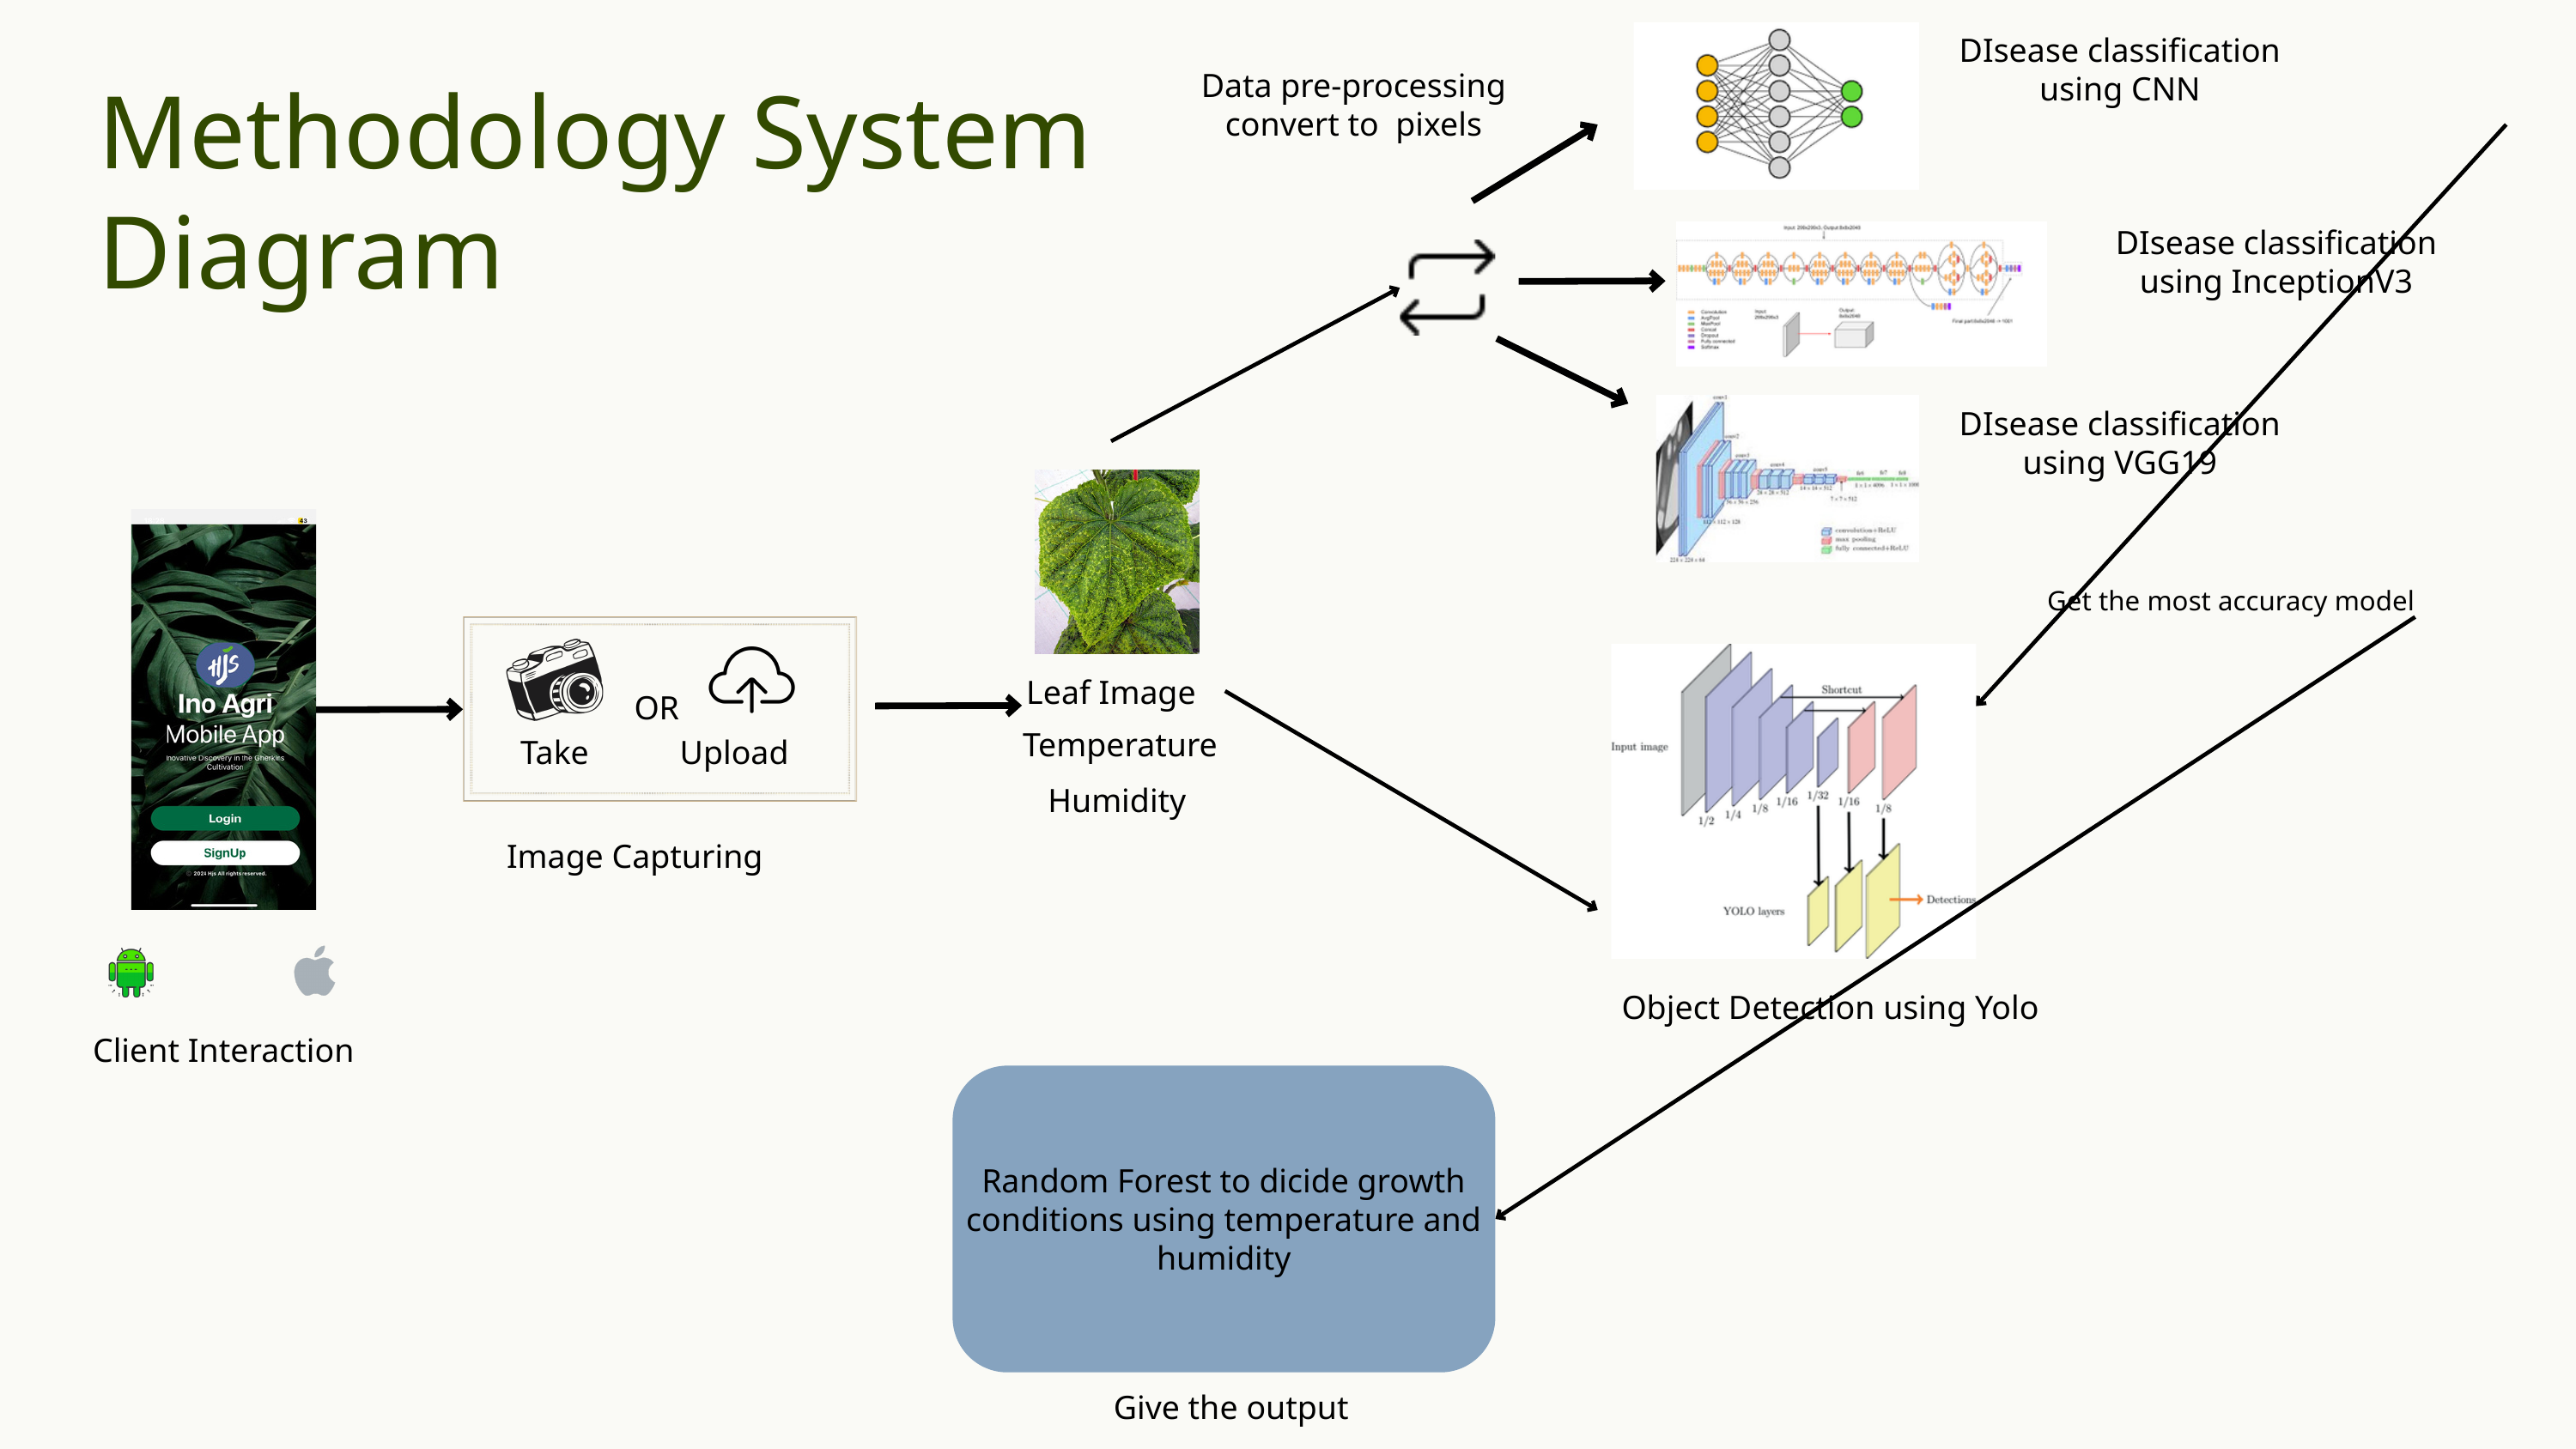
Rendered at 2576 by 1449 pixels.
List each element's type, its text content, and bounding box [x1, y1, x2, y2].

text_box Take [459, 731, 639, 771]
text_box DIsease classification using CNN [1935, 29, 2305, 107]
text_box [1472, 124, 1598, 202]
text_box [108, 948, 154, 997]
text_box [1633, 22, 1920, 190]
text_box Upload [639, 731, 830, 771]
text_box Get the most accuracy model [2046, 583, 2415, 616]
text_box Image Capturing [486, 835, 793, 875]
text_box [291, 943, 341, 1001]
text_box Temperature [1005, 724, 1235, 763]
text_box [1676, 221, 2047, 367]
text_box [463, 616, 858, 802]
text_box [131, 509, 317, 911]
text_box Humidity [1003, 780, 1231, 820]
text_box [1110, 286, 1400, 442]
text_box Data pre-processing convert to pixels [1170, 65, 1538, 143]
text_box OR [561, 687, 752, 726]
text_box [1035, 470, 1200, 654]
text_box [506, 639, 604, 721]
text_box Methodology System Diagram [98, 68, 1600, 309]
text_box DIsease classification using VGG19 [1935, 403, 2305, 482]
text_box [952, 1065, 1496, 1373]
text_box [1225, 691, 1598, 912]
text_box [1976, 616, 2058, 706]
text_box Object Detection using Yolo [1568, 986, 2093, 1026]
text_box Leaf Image [997, 672, 1225, 712]
text_box [708, 646, 796, 713]
text_box [1656, 395, 1920, 562]
text_box Give the output [969, 1386, 1493, 1426]
text_box [1497, 338, 1629, 406]
text_box Client Interaction [84, 1023, 363, 1070]
text_box [1611, 644, 1977, 960]
text_box DIsease classification using InceptionV3 [2092, 221, 2461, 300]
text_box [1400, 309, 1496, 336]
